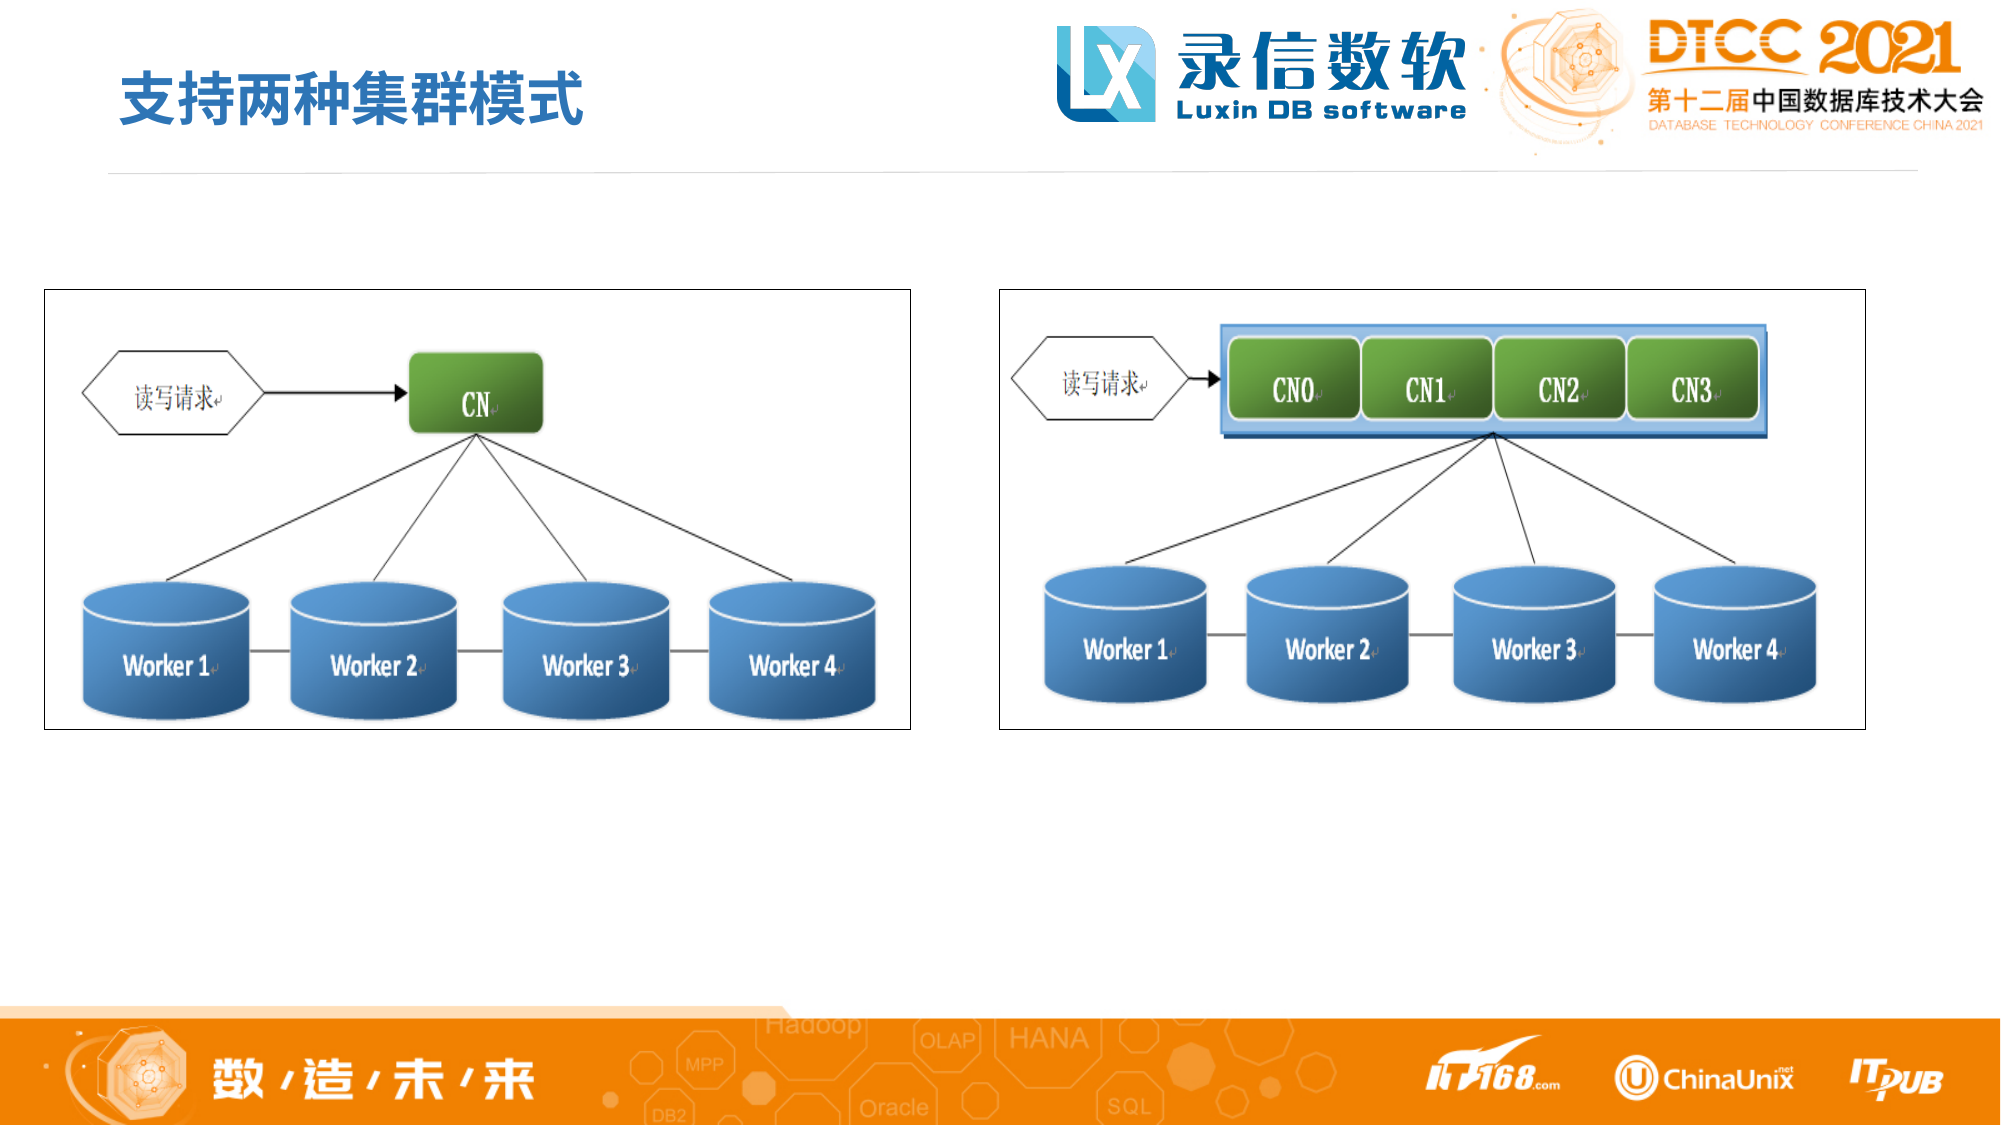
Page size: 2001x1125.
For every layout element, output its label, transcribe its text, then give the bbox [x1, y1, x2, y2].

text_box 支持两种集群模式 [103, 57, 962, 141]
picture [0, 0, 2001, 1125]
